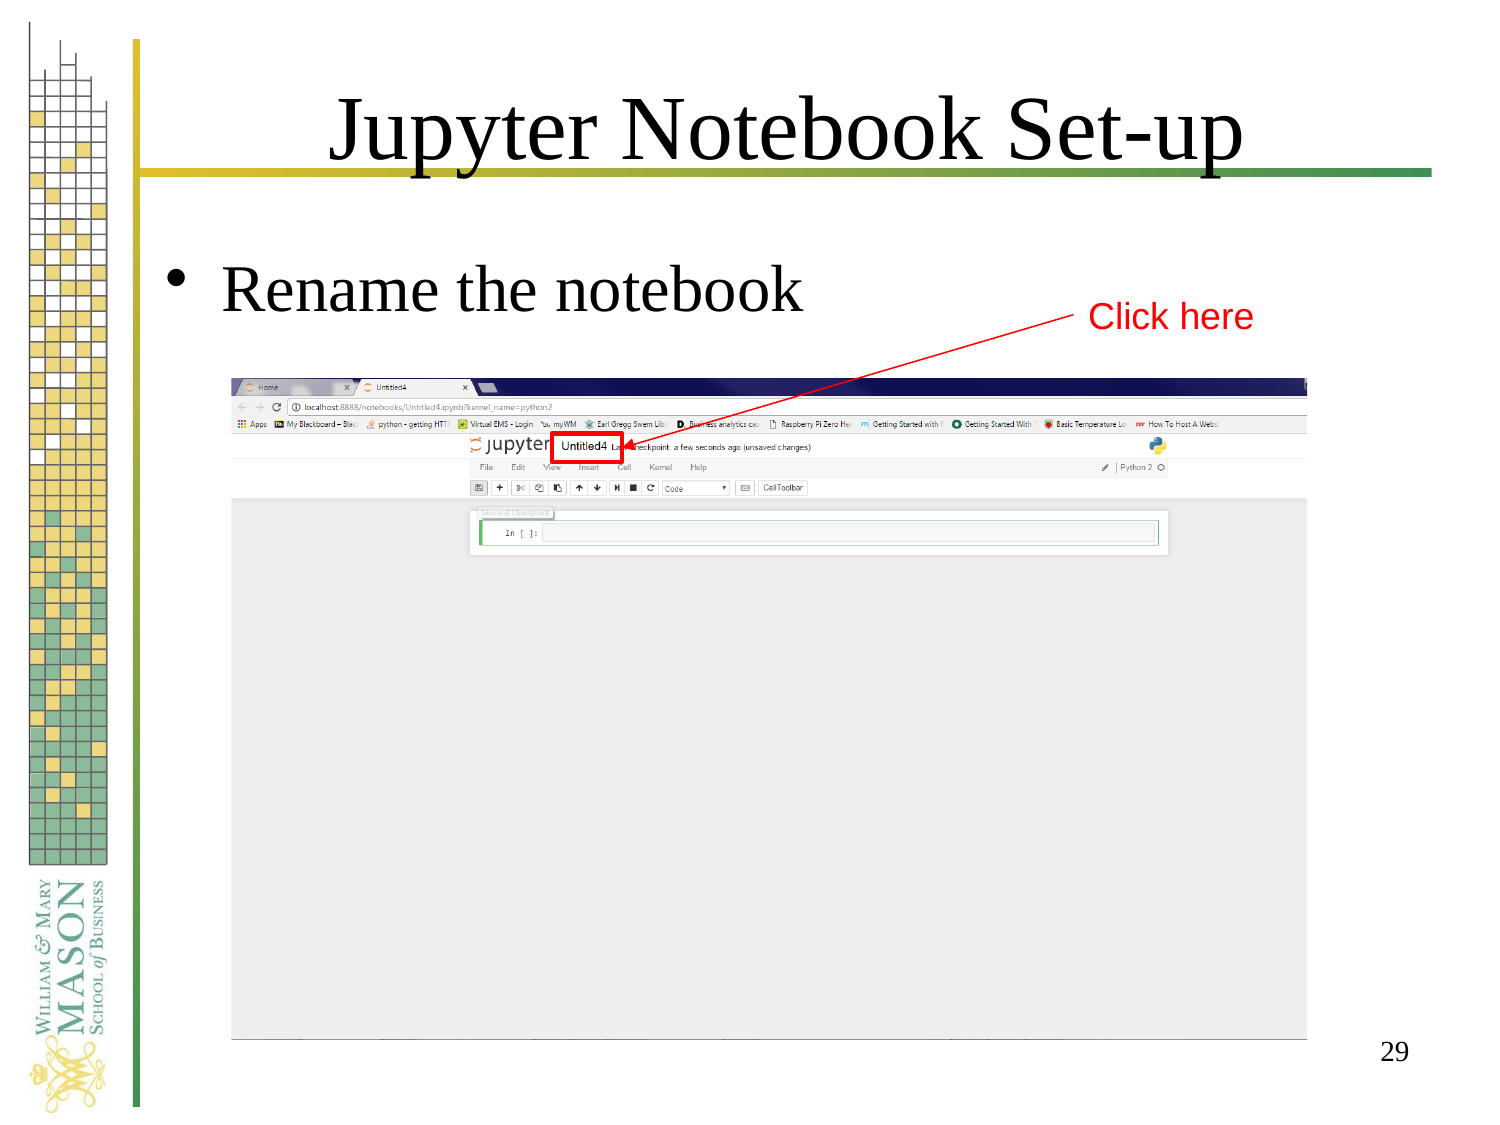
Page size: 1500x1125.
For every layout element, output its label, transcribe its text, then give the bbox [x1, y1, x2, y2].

slide_number 29 [1048, 1024, 1426, 1103]
list Rename the notebook [150, 237, 1425, 1005]
table_header Description [29, 879, 107, 1113]
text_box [231, 377, 1308, 1043]
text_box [621, 314, 1073, 449]
text_box Click here [1073, 284, 1270, 345]
title Jupyter Notebook Set-up [150, 45, 1425, 200]
